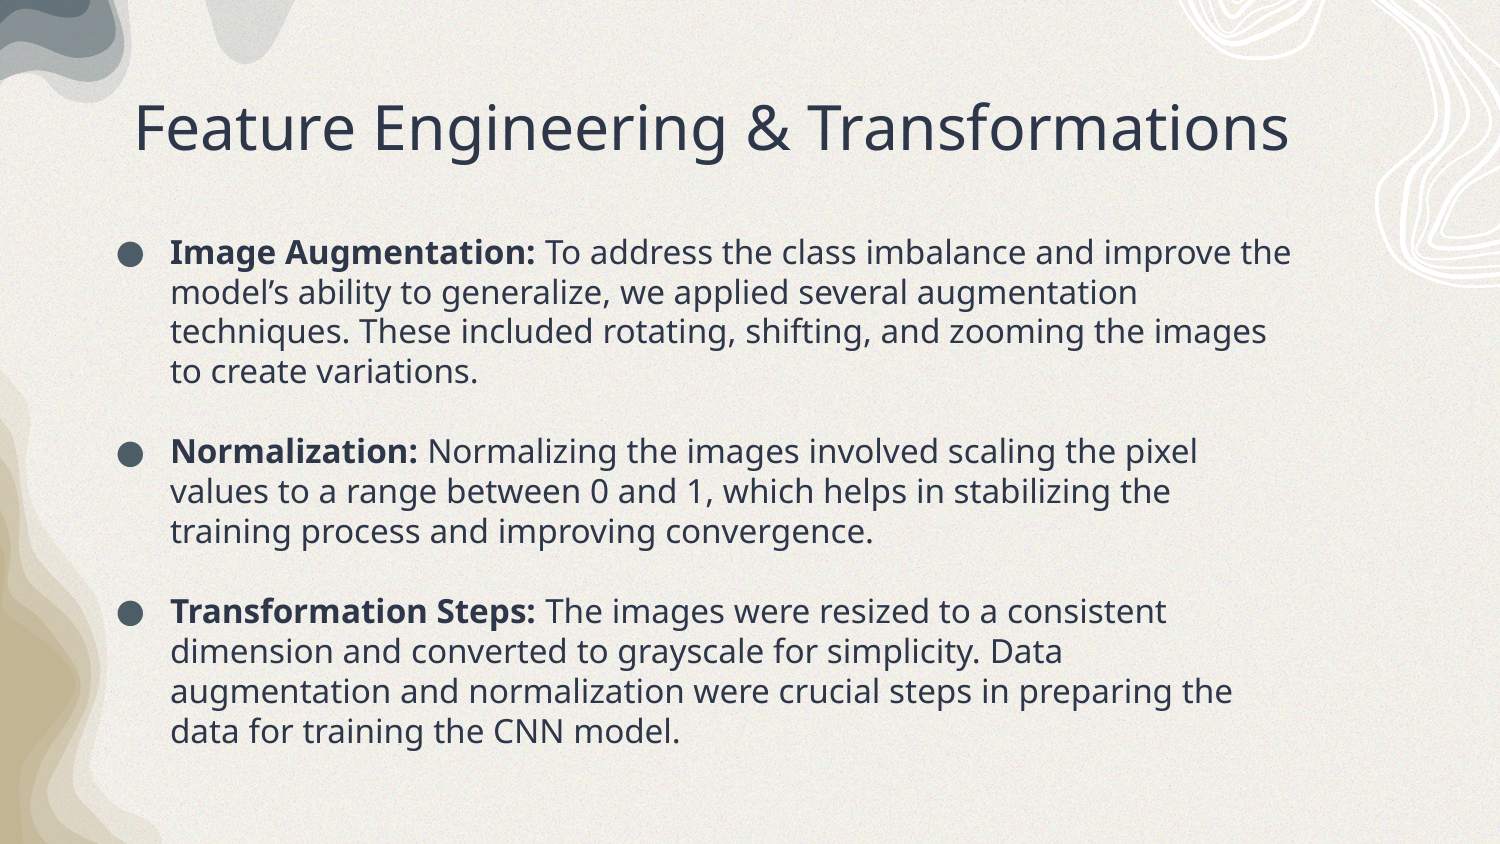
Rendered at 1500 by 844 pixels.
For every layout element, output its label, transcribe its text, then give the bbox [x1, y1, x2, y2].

subtitle Image Augmentation: To address the class imbalance and improve the model’s ability to generalize, we applied several augmentation techniques. These included rotating, shifting, and zooming the images to create variations. Normalization: Normalizing the images involved scaling the pixel values to a range between 0 and 1, which helps in stabilizing the training process and improving convergence. Transformation Steps: The images were resized to a consistent dimension and converted to grayscale for simplicity. Data augmentation and normalization were crucial steps in preparing the data for training the CNN model. [80, 215, 1311, 628]
title Feature Engineering & Transformations [118, 72, 1382, 167]
